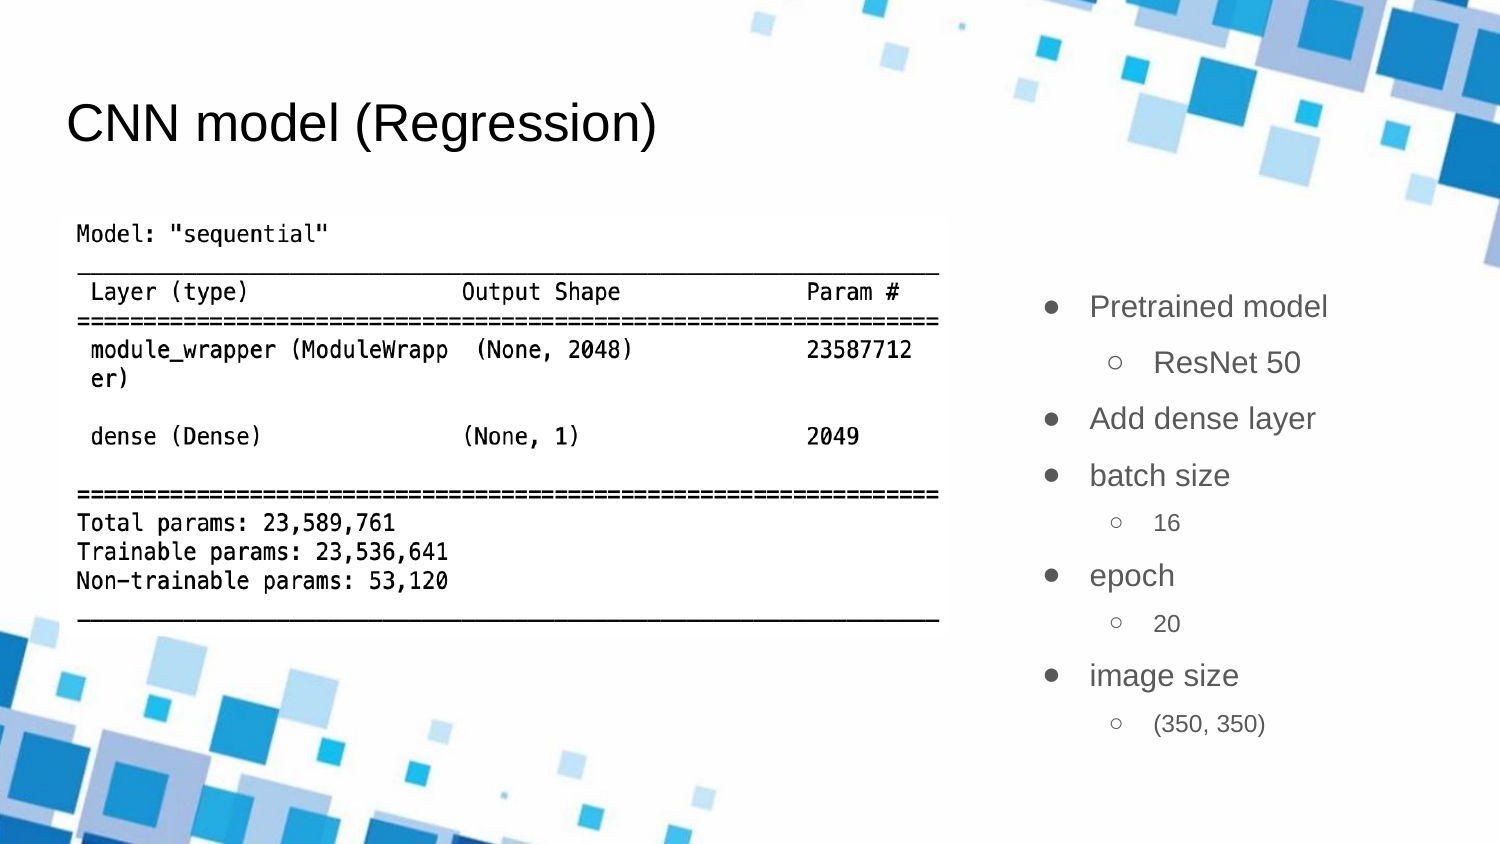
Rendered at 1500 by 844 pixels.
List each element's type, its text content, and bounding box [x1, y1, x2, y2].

list Pretrained model ResNet 50 Add dense layer batch size 16 epoch 20 image size (350, 350) [1010, 253, 1462, 756]
title CNN model (Regression) [51, 72, 1449, 167]
picture [0, 0, 1500, 844]
